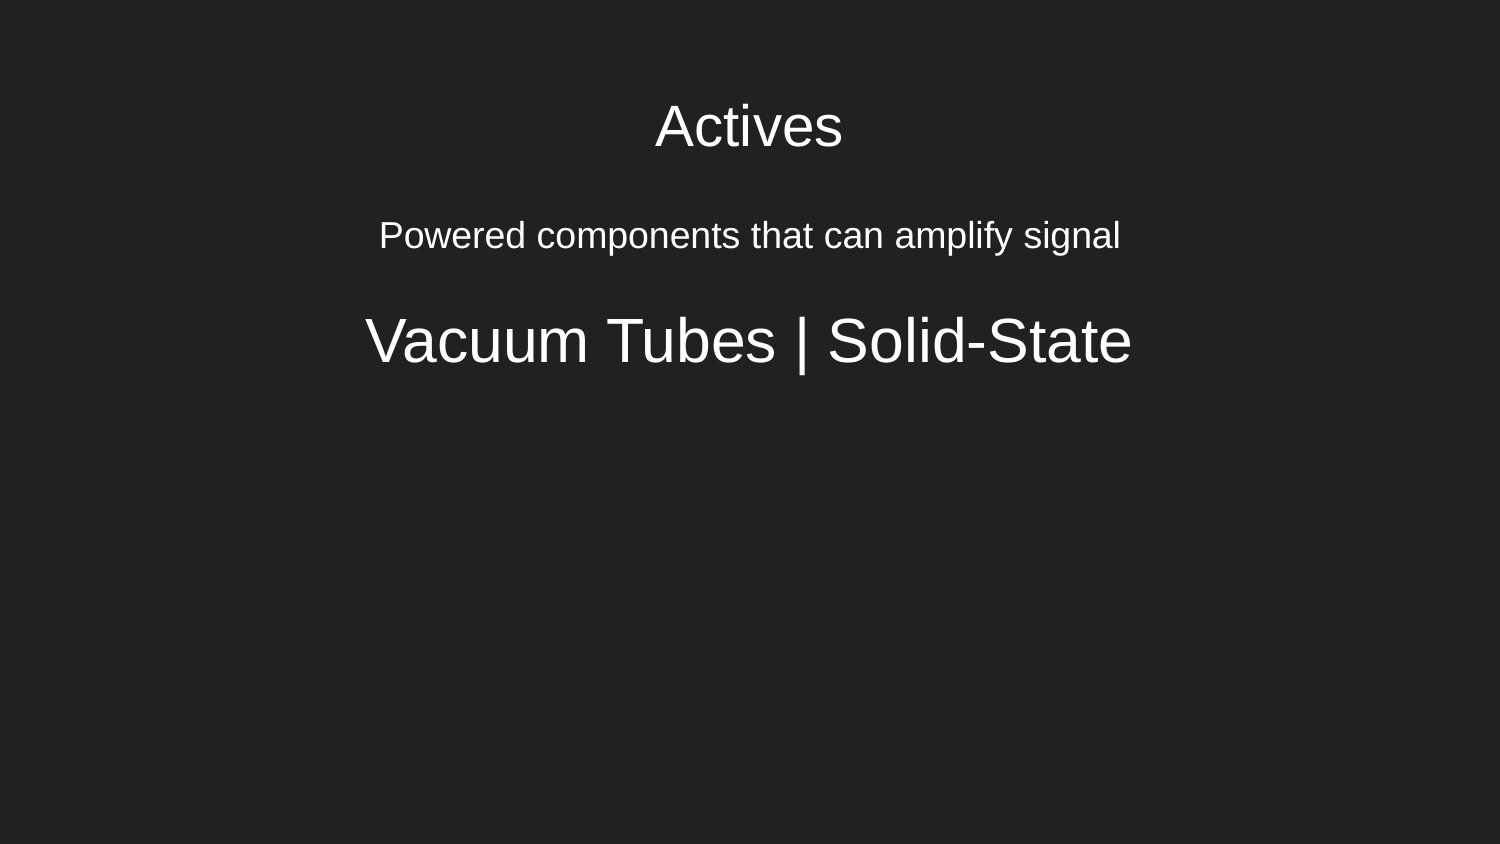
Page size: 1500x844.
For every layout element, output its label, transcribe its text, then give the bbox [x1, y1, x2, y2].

list Powered components that can amplify signal Vacuum Tubes | Solid-State [51, 189, 1449, 750]
title Actives [51, 72, 1449, 167]
